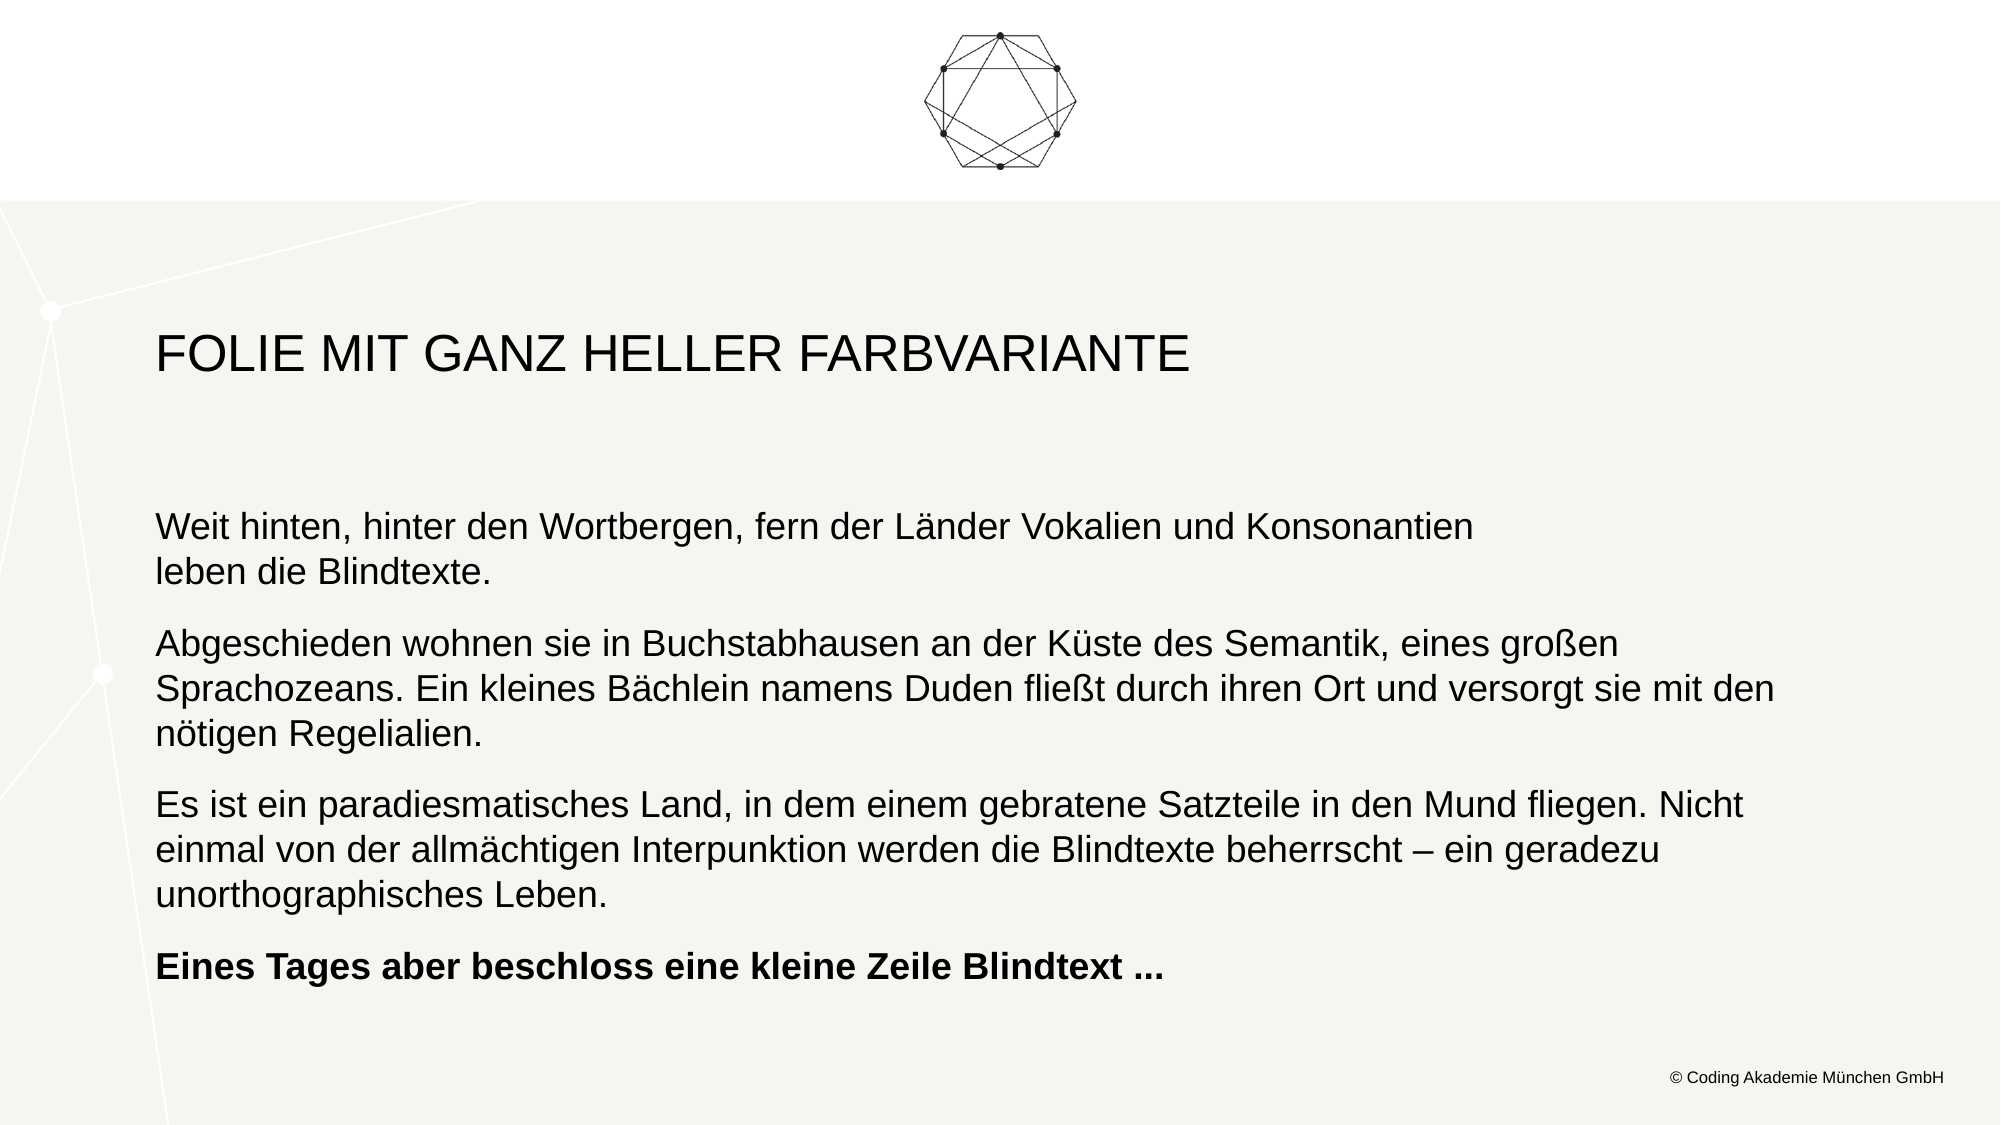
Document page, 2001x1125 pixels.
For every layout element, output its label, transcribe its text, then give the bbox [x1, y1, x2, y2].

footer © Coding Akademie München GmbH [1354, 1069, 1945, 1088]
list Weit hinten, hinter den Wortbergen, fern der Länder Vokalien und Konsonantien leben die Blindtexte. Abgeschieden wohnen sie in Buchstabhausen an der Küste des Semantik, eines großen Sprachozeans. Ein kleines Bächlein namens Duden fließt durch ihren Ort und versorgt sie mit den nötigen Regelialien. Es ist ein paradiesmatisches Land, in dem einem gebratene Satzteile in den Mund fliegen. Nicht einmal von der allmächtigen Interpunktion werden die Blindtexte beherrscht – ein geradezu unorthographisches Leben. Eines Tages aber beschloss eine kleine Zeile Blindtext ... [155, 497, 1839, 1006]
title FOLIE MIT GANZ HELLER FARBVARIANTE [155, 319, 1839, 383]
picture [923, 32, 1077, 170]
